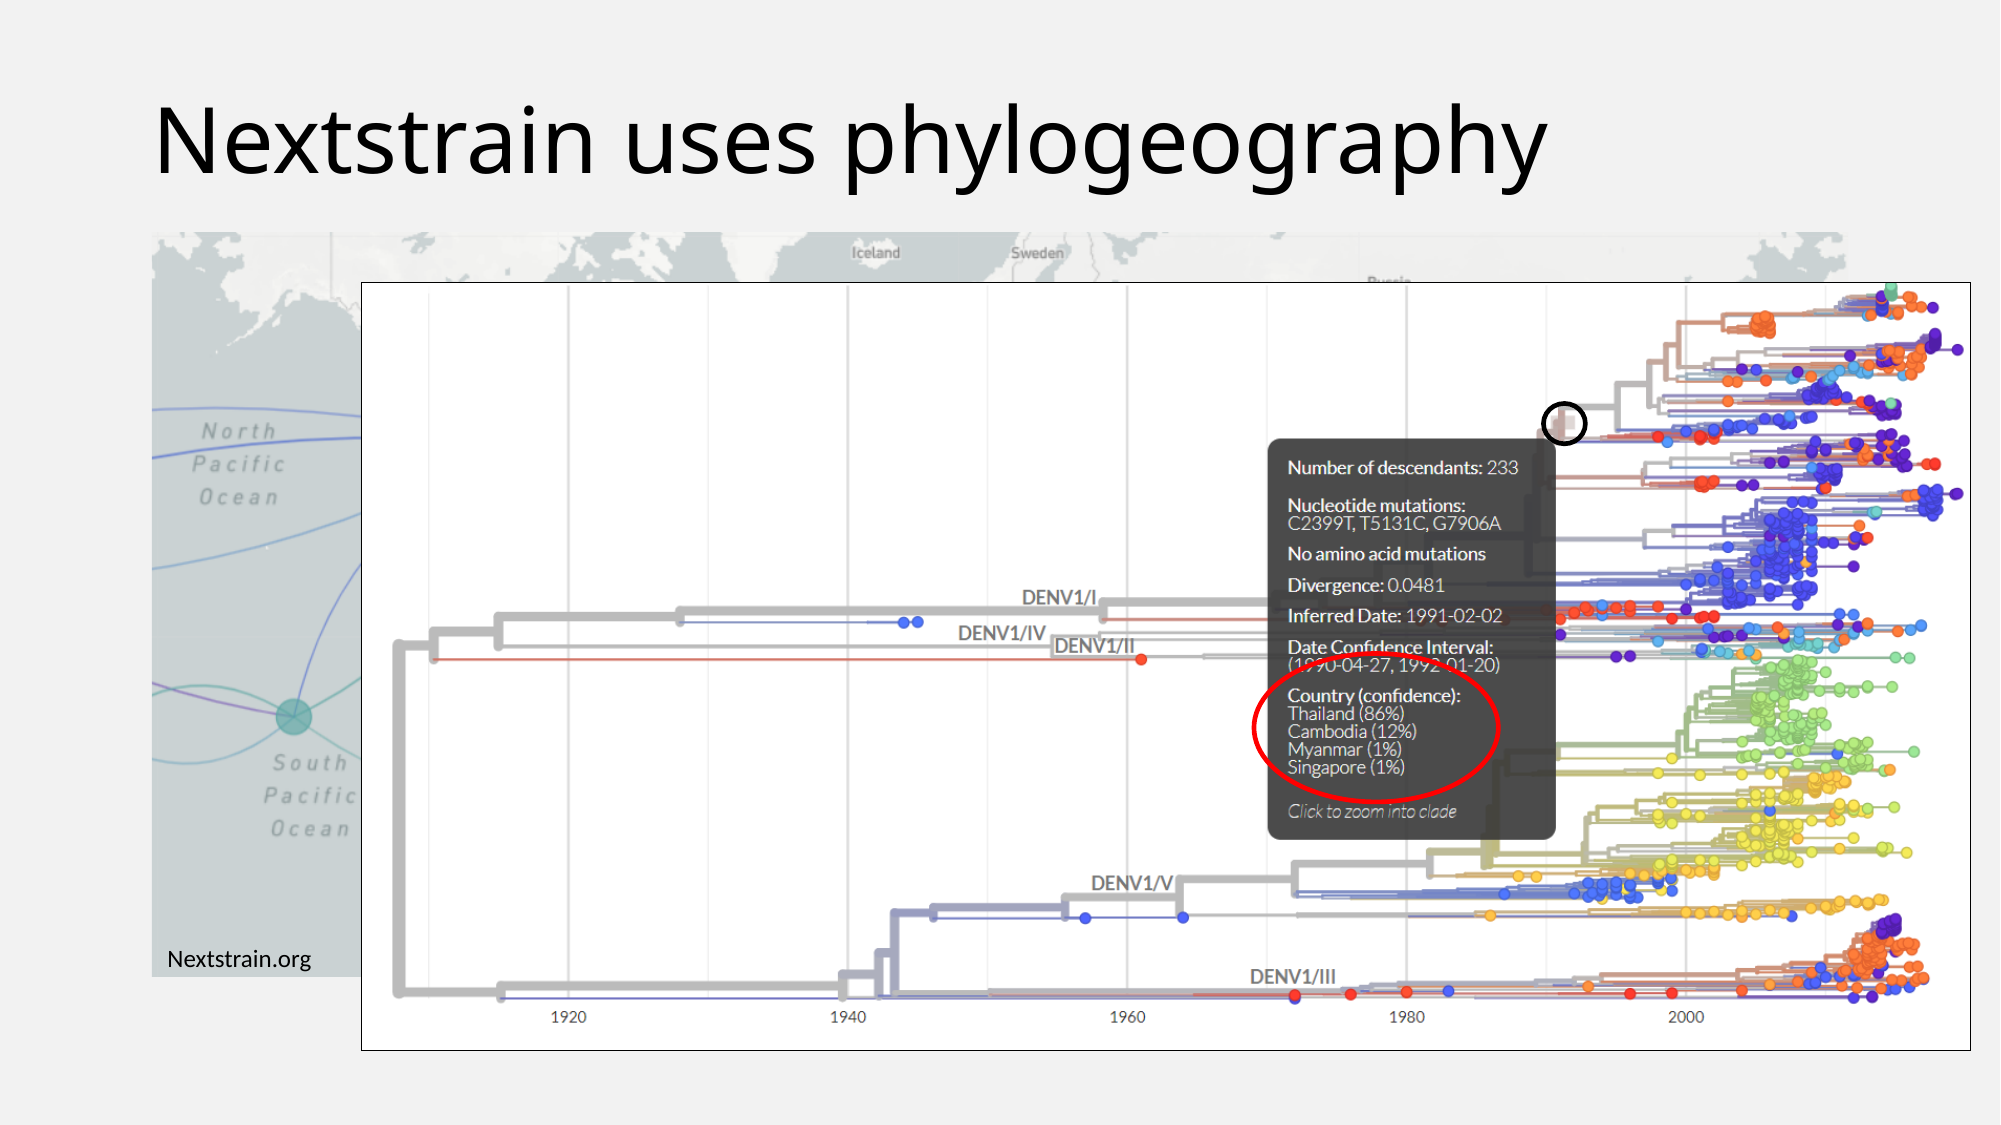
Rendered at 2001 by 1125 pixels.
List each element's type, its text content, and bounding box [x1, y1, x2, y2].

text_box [151, 232, 1849, 977]
picture [361, 282, 1971, 1051]
title Nextstrain uses phylogeography [137, 59, 1863, 229]
